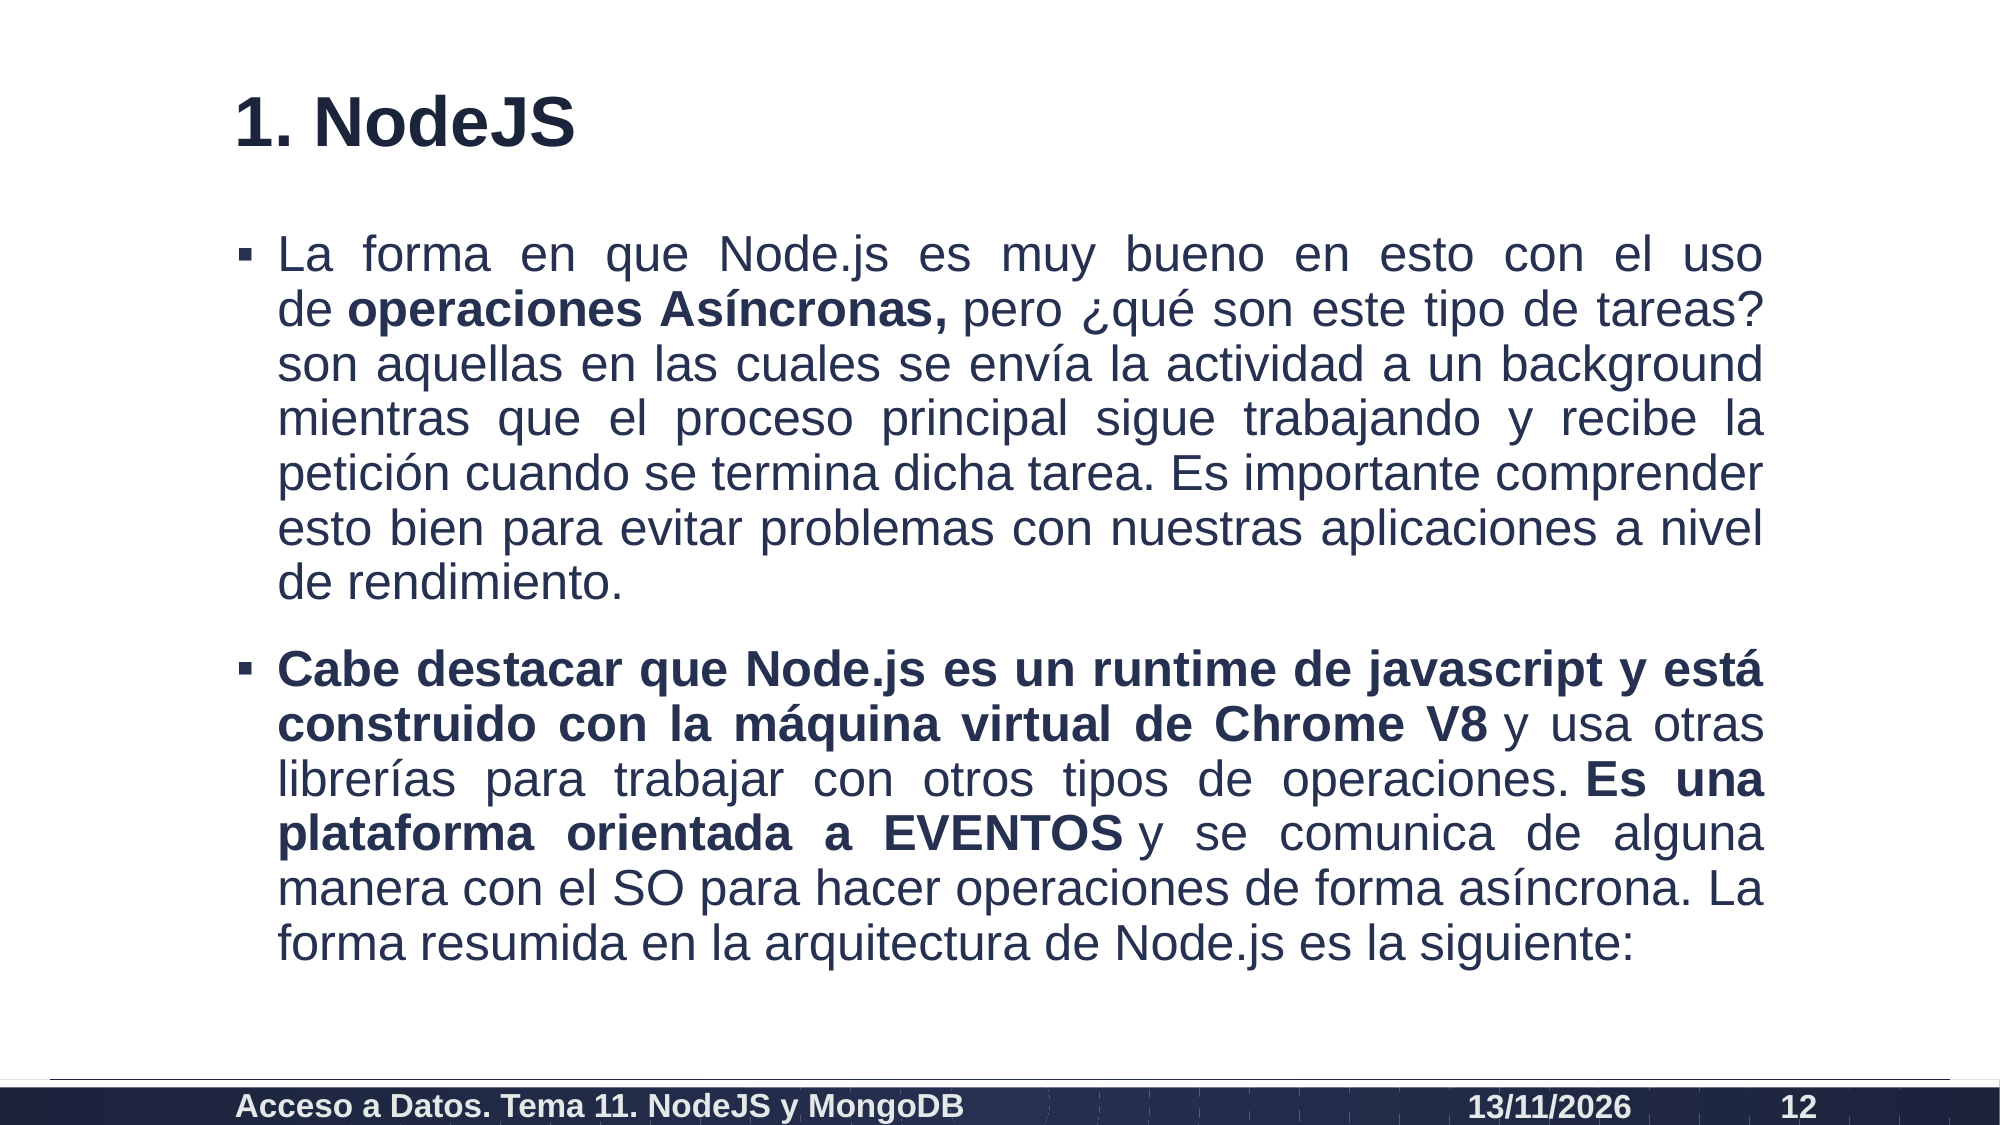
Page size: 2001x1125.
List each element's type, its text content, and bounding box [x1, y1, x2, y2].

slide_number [1420, 1085, 1647, 1125]
title 1. NodeJS [219, 76, 1780, 170]
slide_number 12 [1674, 1085, 1833, 1125]
list La forma en que Node.js es muy bueno en esto con el uso de operaciones Asíncronas, pero ¿qué son este tipo de tareas? son aquellas en las cuales se envía la actividad a un background mientras que el proceso principal sigue trabajando y recibe la petición cuando se termina dicha tarea. Es importante comprender esto bien para evitar problemas con nuestras aplicaciones a nivel de rendimiento. Cabe destacar que Node.js es un runtime de javascript y está construido con la máquina virtual de Chrome V8 y usa otras librerías para trabajar con otros tipos de operaciones. Es una plataforma orientada a EVENTOS y se comunica de alguna manera con el SO para hacer operaciones de forma asíncrona. La forma resumida en la arquitectura de Node.js es la siguiente: [219, 220, 1780, 989]
footer Acceso a Datos. Tema 11. NodeJS y MongoDB [219, 1085, 1395, 1124]
